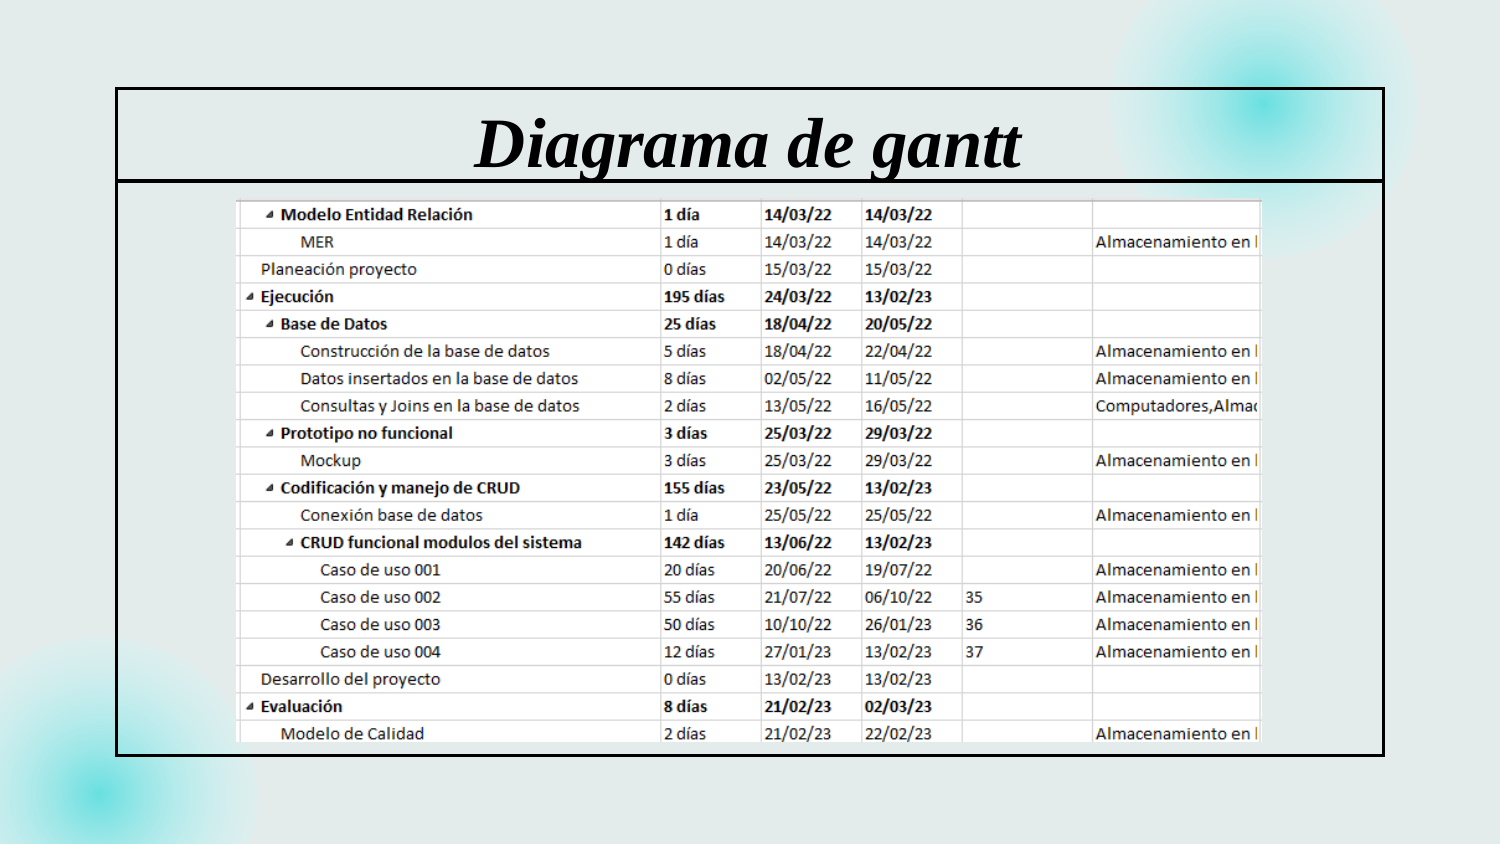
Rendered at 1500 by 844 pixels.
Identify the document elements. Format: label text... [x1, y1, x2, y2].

title Diagrama de gantt [143, 88, 1355, 192]
picture [236, 198, 1262, 742]
